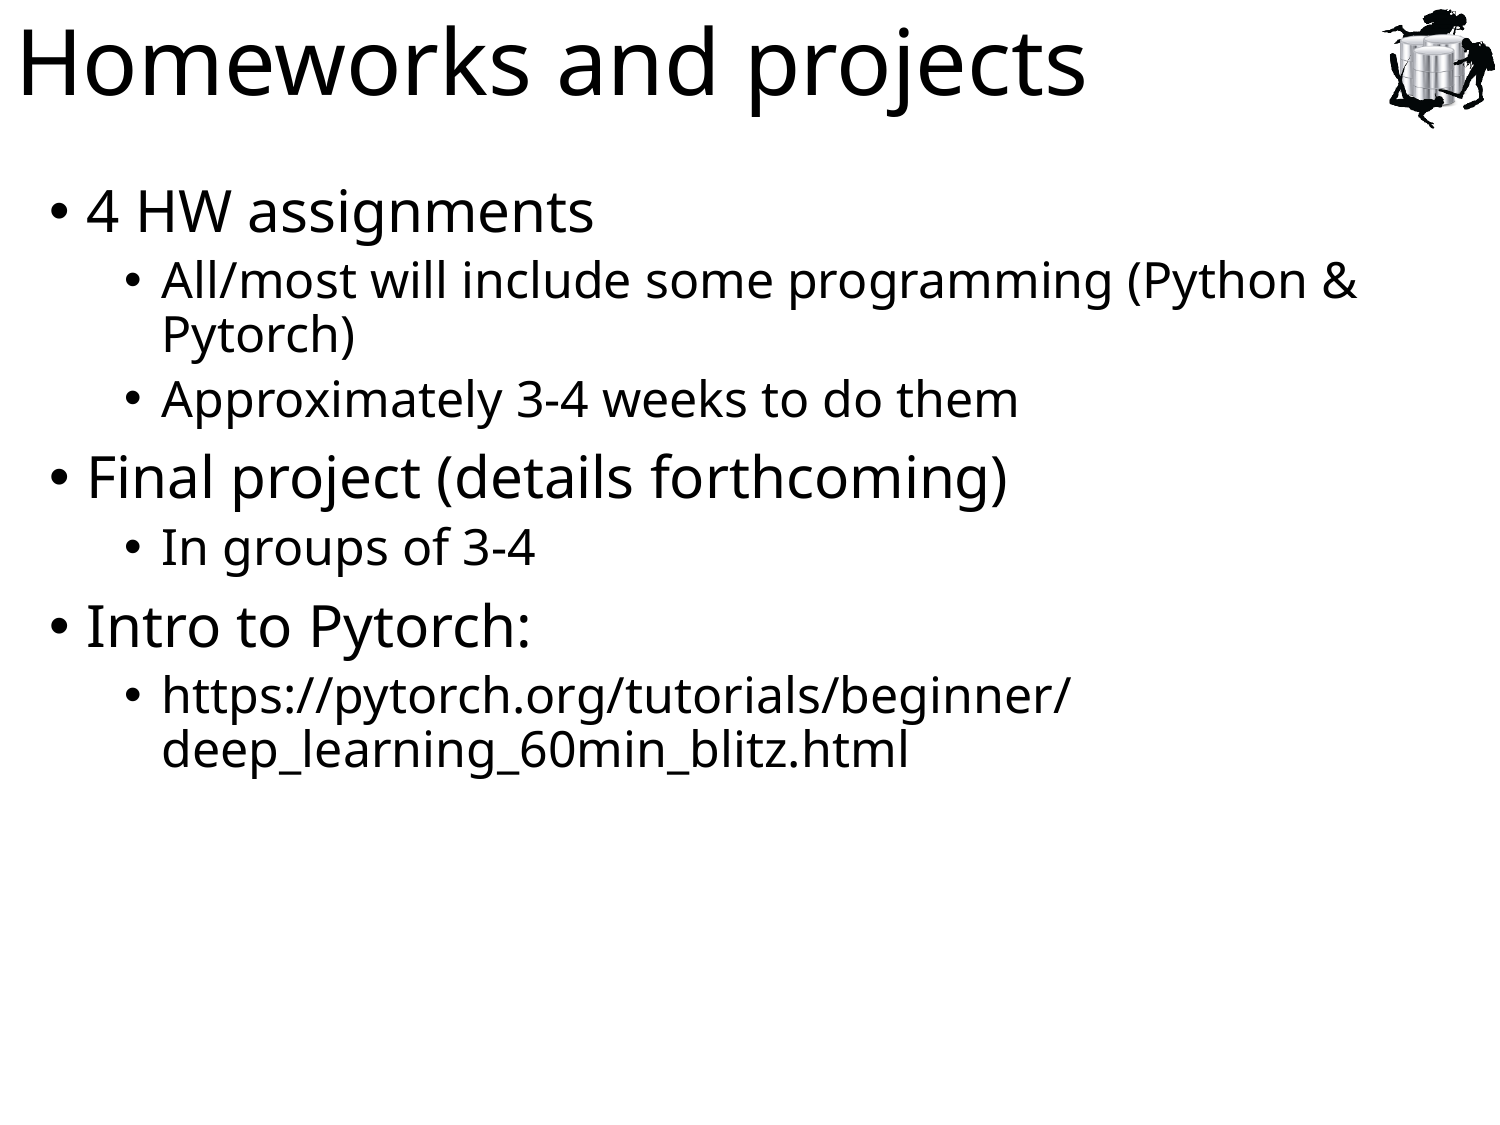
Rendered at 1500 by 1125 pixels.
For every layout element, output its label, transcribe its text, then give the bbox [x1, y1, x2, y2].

picture [1377, 5, 1498, 131]
list 4 HW assignments All/most will include some programming (Python & Pytorch) Approximately 3-4 weeks to do them Final project (details forthcoming) In groups of 3-4 Intro to Pytorch: https://pytorch.org/tutorials/beginner/deep_learning_60min_blitz.html [34, 174, 1482, 1014]
title Homeworks and projects [0, 0, 1377, 131]
